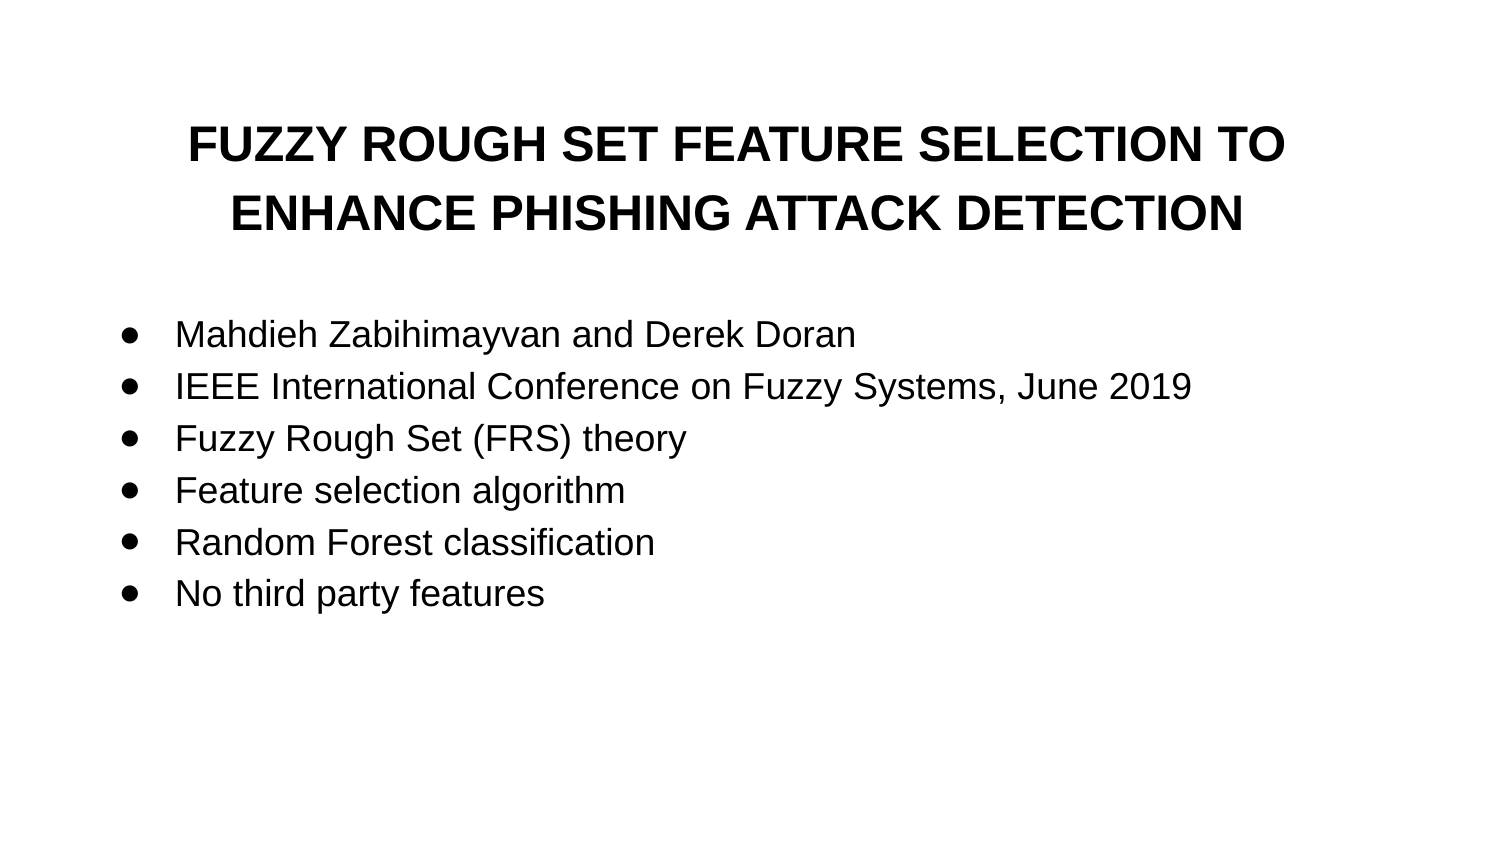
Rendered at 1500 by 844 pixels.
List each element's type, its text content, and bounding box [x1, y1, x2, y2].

subtitle Mahdieh Zabihimayvan and Derek Doran IEEE International Conference on Fuzzy Systems, June 2019 Fuzzy Rough Set (FRS) theory Feature selection algorithm Random Forest classification No third party features [84, 288, 1390, 808]
title FUZZY ROUGH SET FEATURE SELECTION TO ENHANCE PHISHING ATTACK DETECTION [68, 113, 1406, 255]
